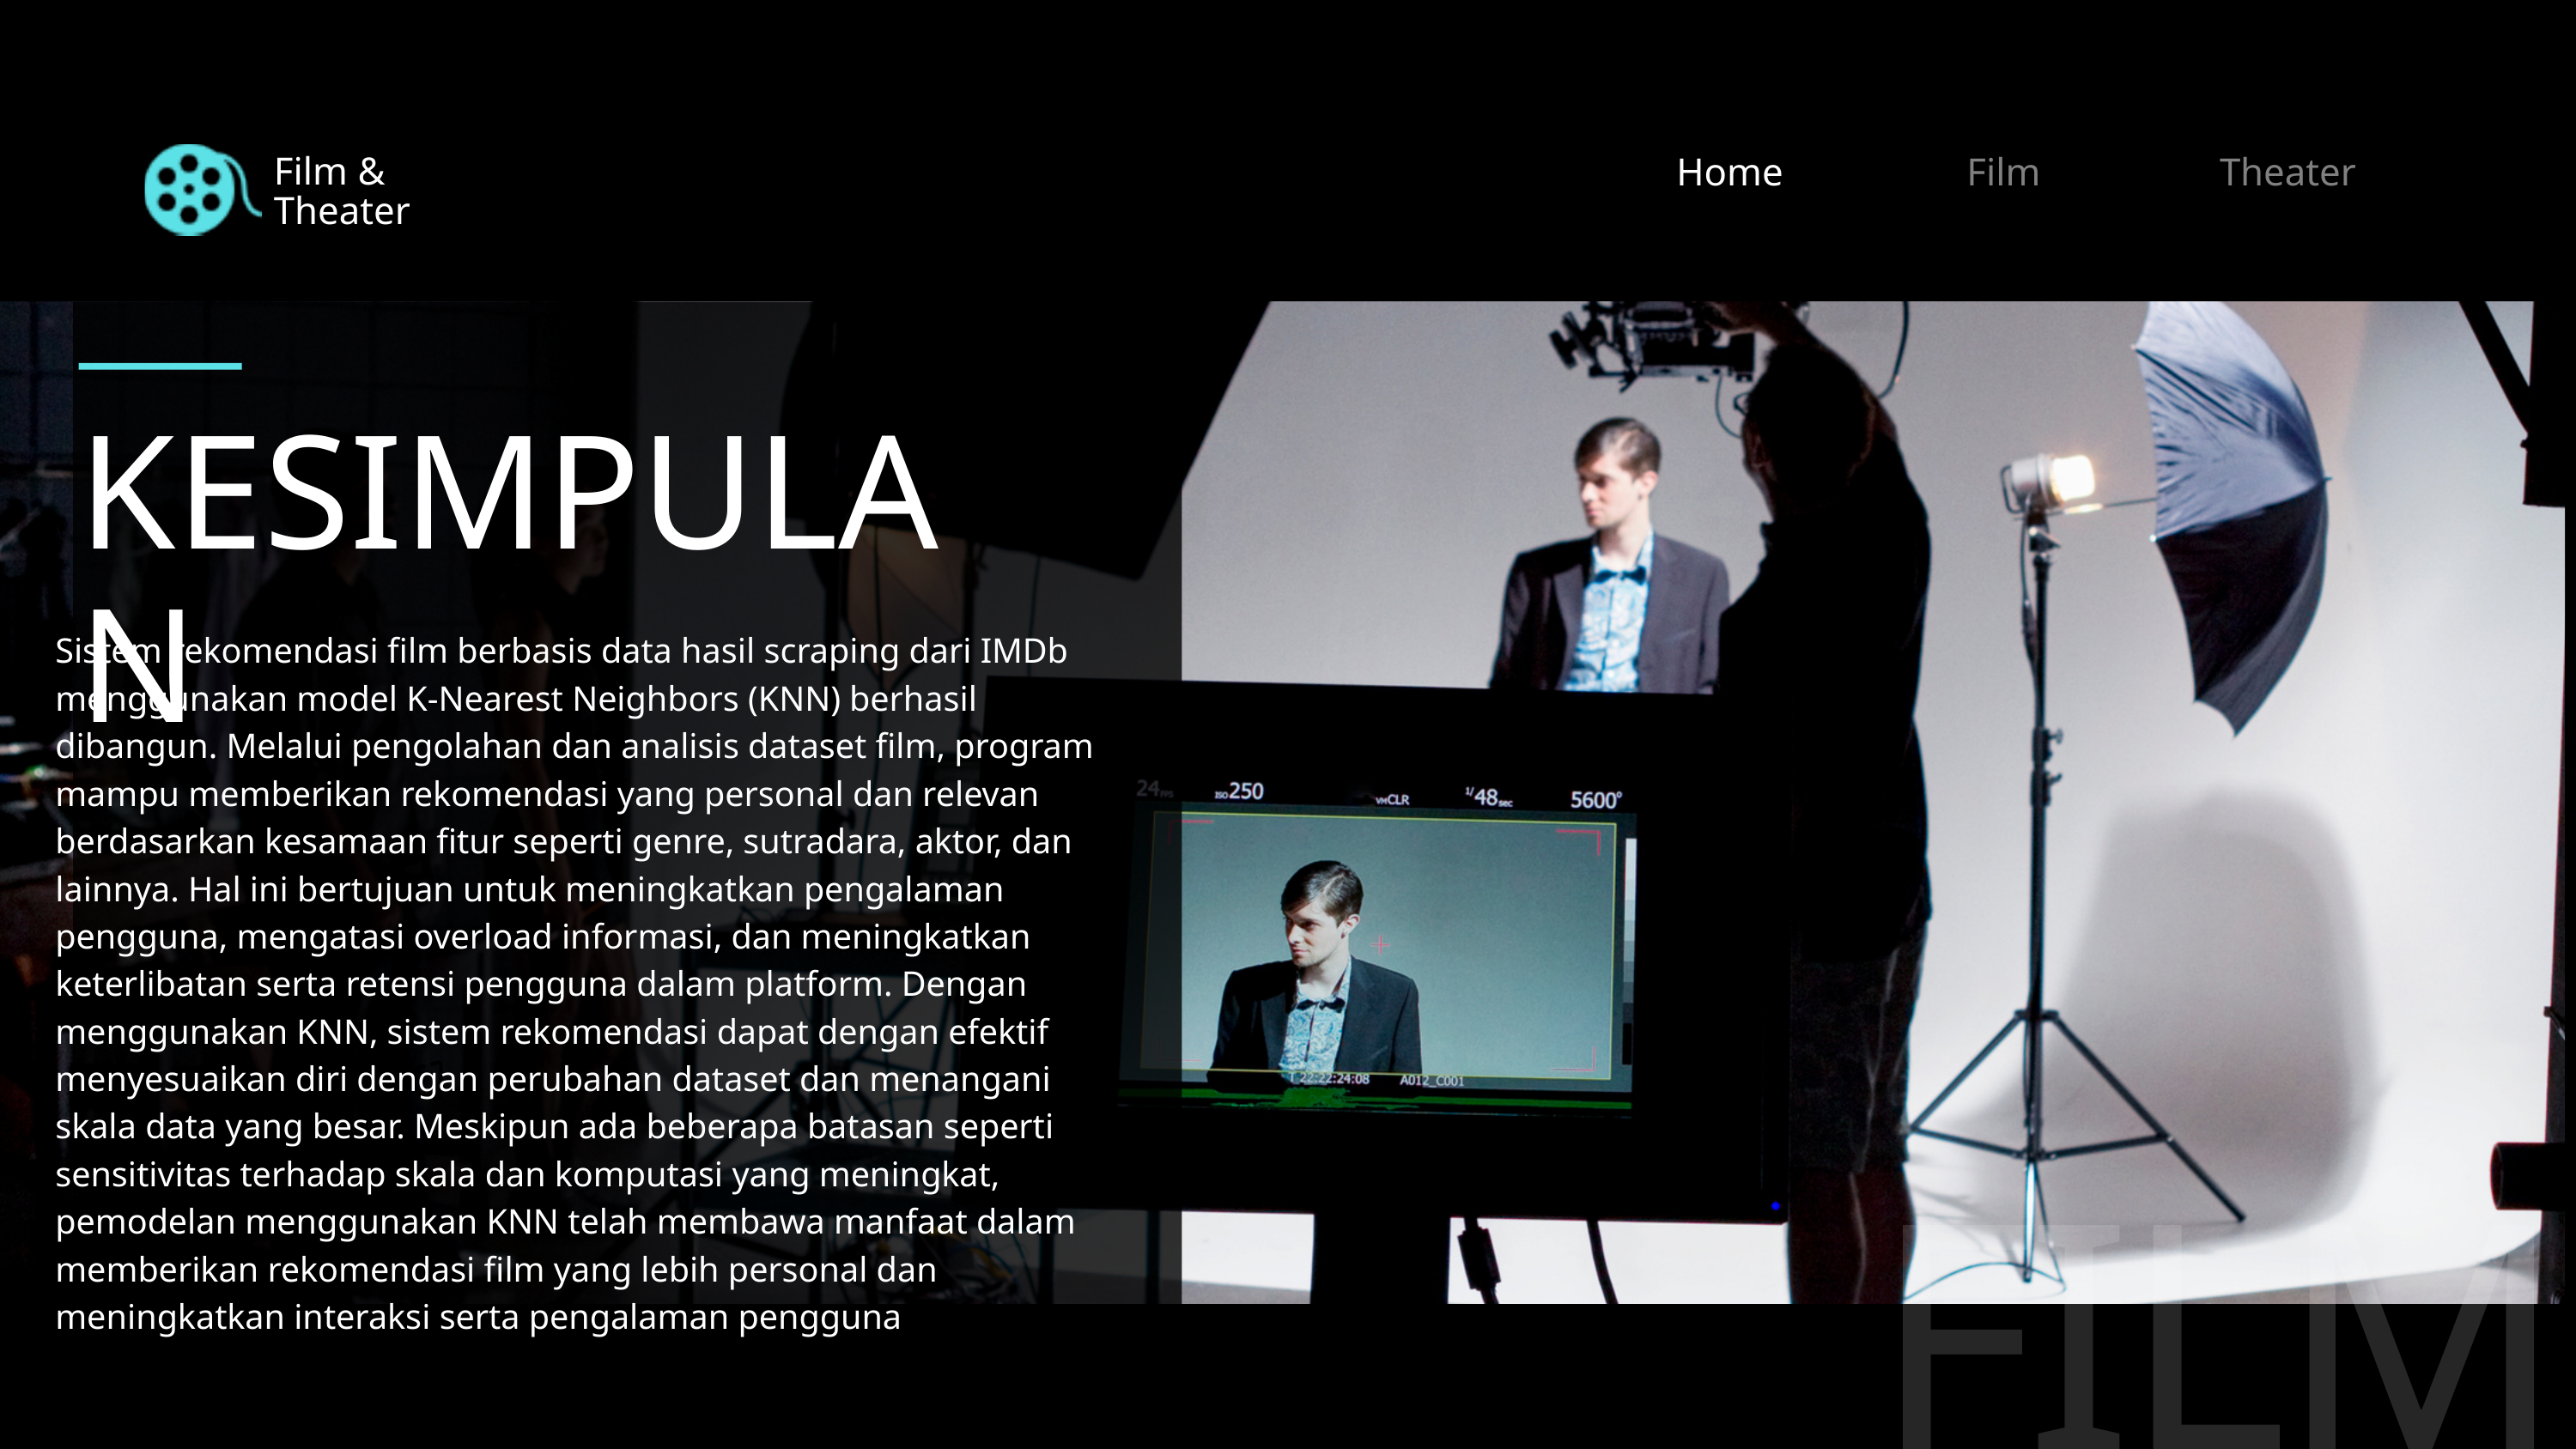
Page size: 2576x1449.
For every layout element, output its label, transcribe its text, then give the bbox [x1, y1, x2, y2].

text_box Home [1611, 136, 1849, 193]
text_box Film & Theater [273, 153, 491, 232]
text_box Theater [2146, 136, 2430, 193]
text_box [72, 301, 1182, 1409]
text_box [144, 144, 263, 236]
text_box Film [1885, 136, 2123, 193]
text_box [1182, 301, 2566, 1304]
text_box FILM [1755, 1313, 2565, 1449]
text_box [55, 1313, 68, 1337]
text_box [0, 301, 72, 1304]
